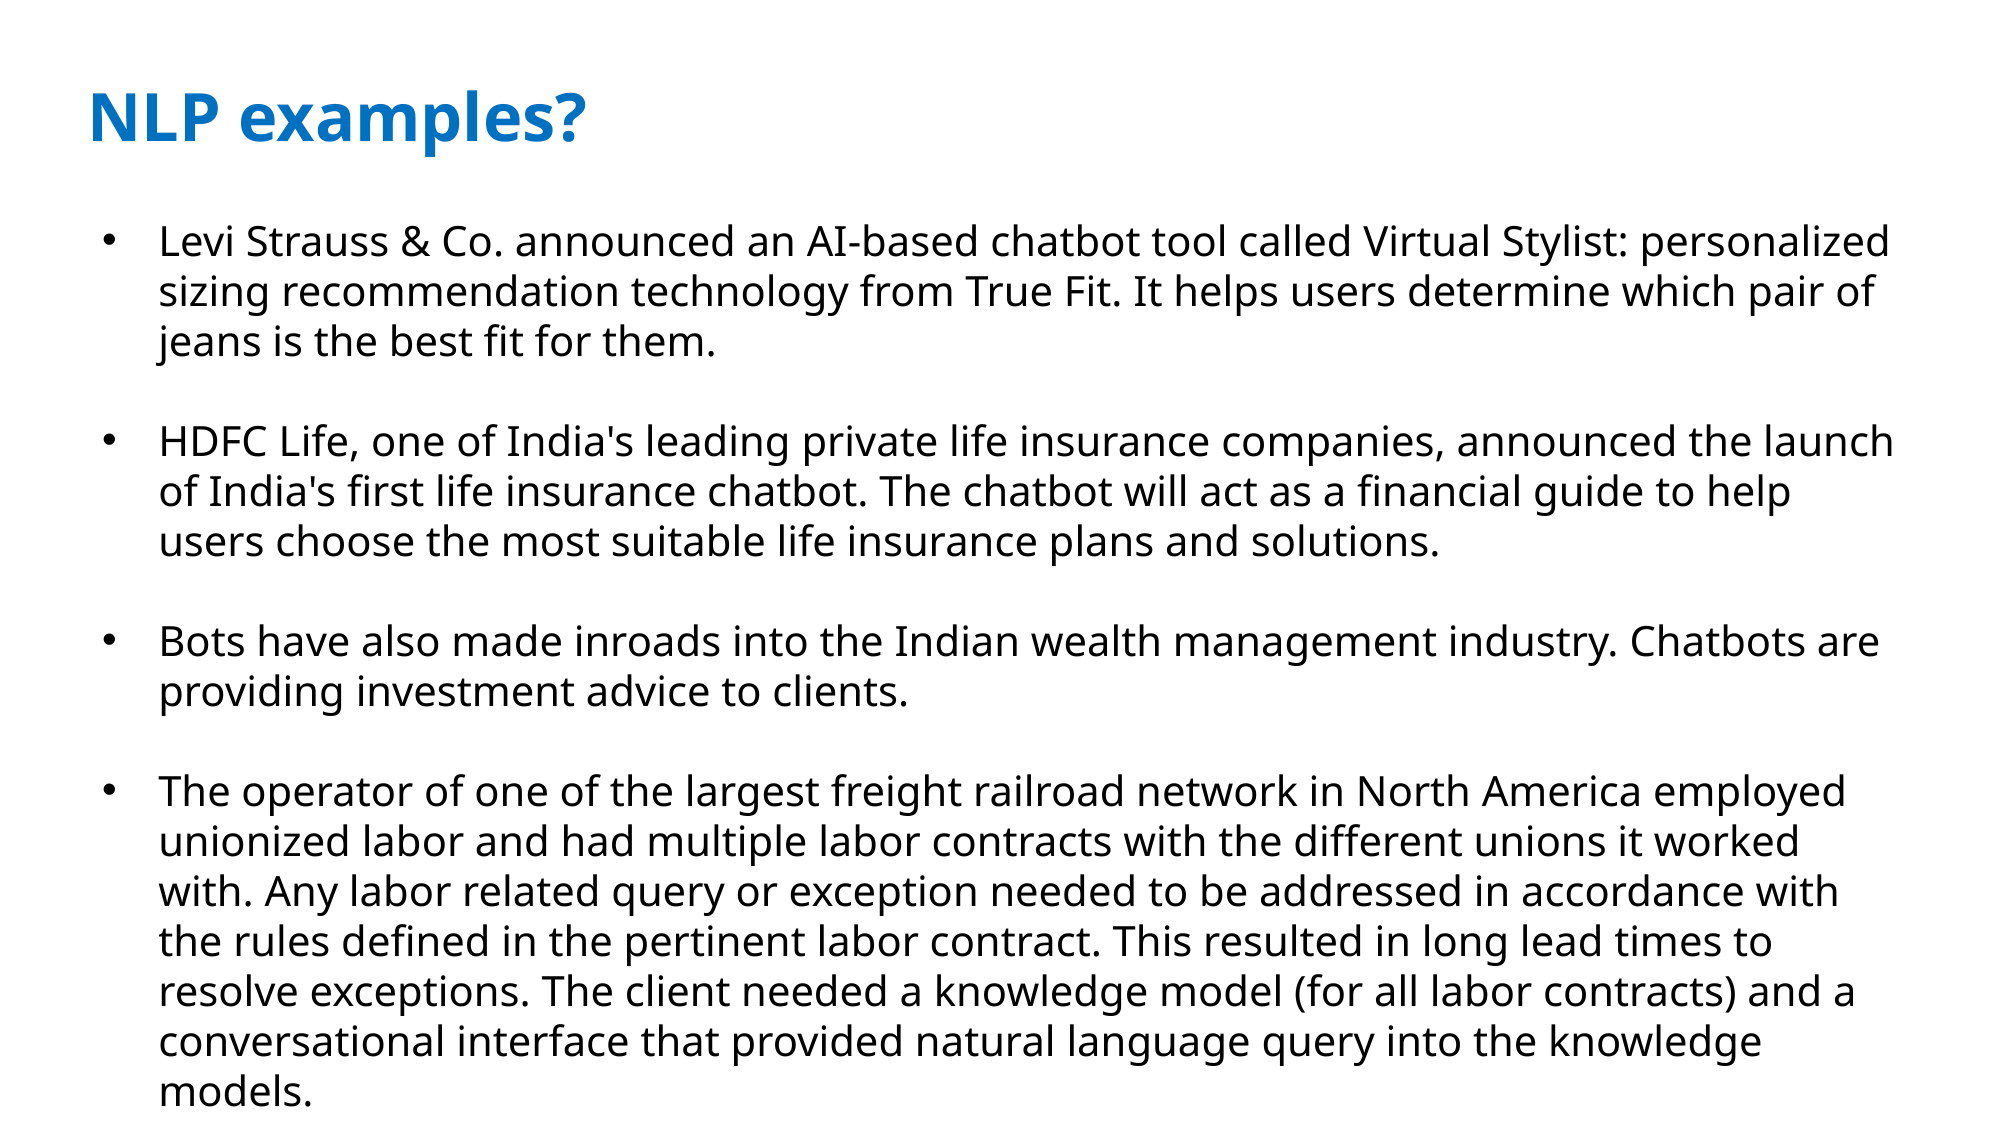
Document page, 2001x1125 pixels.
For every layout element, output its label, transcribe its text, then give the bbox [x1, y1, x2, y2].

text_box Levi Strauss & Co. announced an AI-based chatbot tool called Virtual Stylist: personalized sizing recommendation technology from True Fit. It helps users determine which pair of jeans is the best fit for them. HDFC Life, one of India's leading private life insurance companies, announced the launch of India's first life insurance chatbot. The chatbot will act as a financial guide to help users choose the most suitable life insurance plans and solutions. Bots have also made inroads into the Indian wealth management industry. Chatbots are providing investment advice to clients. The operator of one of the largest freight railroad network in North America employed unionized labor and had multiple labor contracts with the different unions it worked with. Any labor related query or exception needed to be addressed in accordance with the rules defined in the pertinent labor contract. This resulted in long lead times to resolve exceptions. The client needed a knowledge model (for all labor contracts) and a conversational interface that provided natural language query into the knowledge models. [87, 207, 1913, 1123]
text_box NLP examples? [72, 67, 603, 163]
